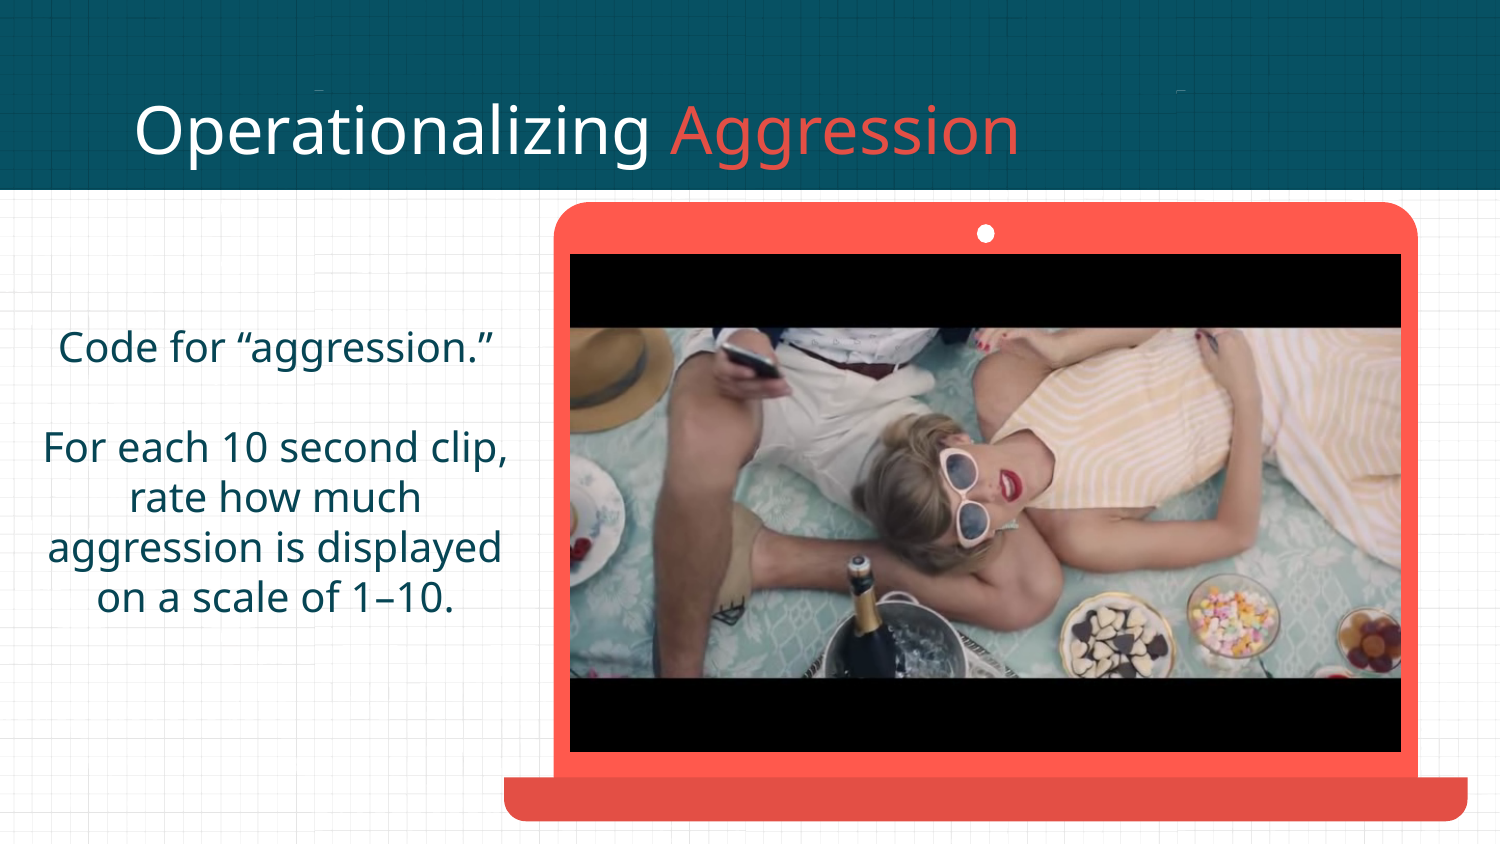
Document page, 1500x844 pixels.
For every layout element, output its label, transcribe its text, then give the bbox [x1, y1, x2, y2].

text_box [569, 253, 1402, 753]
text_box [503, 203, 1468, 822]
picture [0, 191, 1500, 844]
title Operationalizing Aggression [118, 72, 1382, 167]
subtitle Code for “aggression.” For each 10 second clip, rate how much aggression is displayed on a scale of 1–10. [10, 235, 498, 746]
